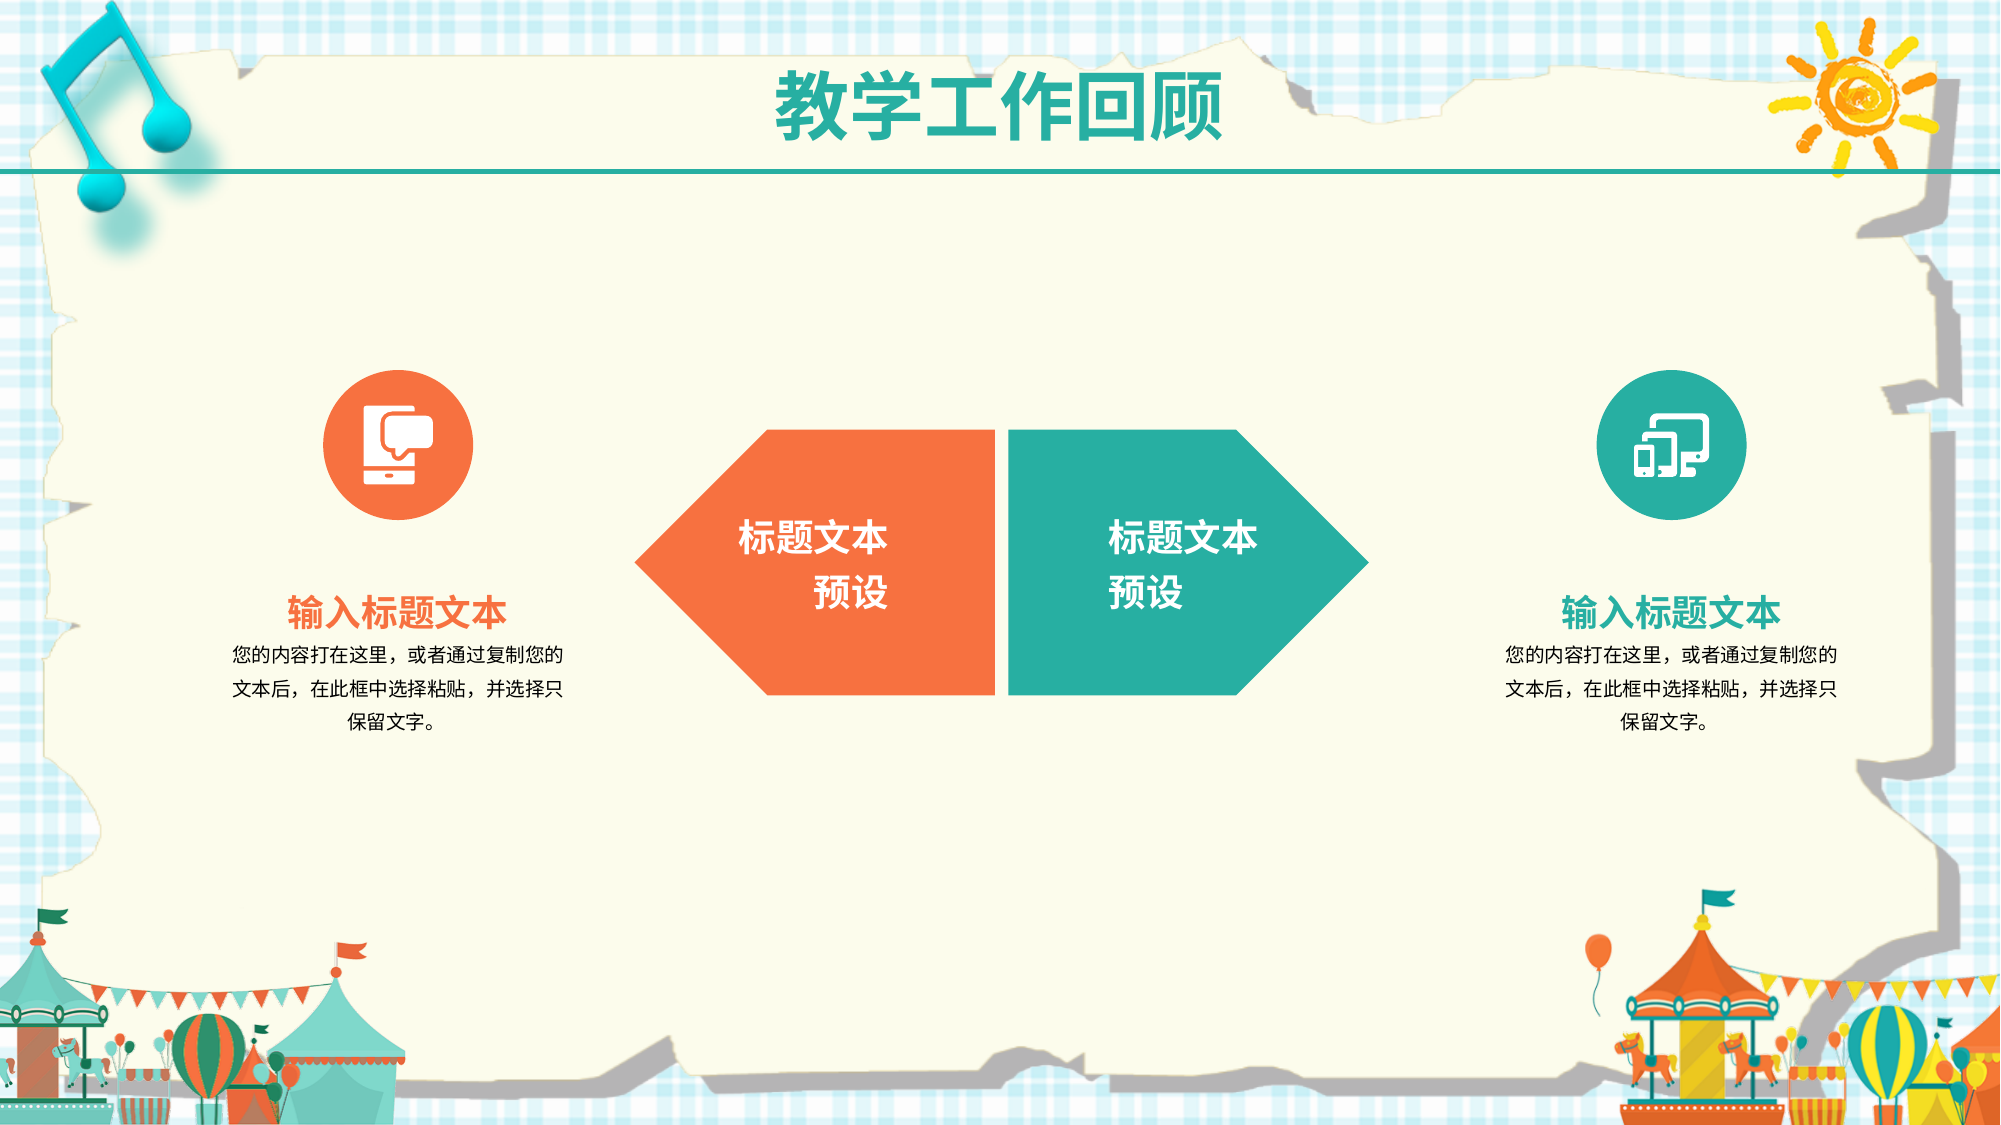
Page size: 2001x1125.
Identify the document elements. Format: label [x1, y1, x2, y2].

text_box [232, 584, 564, 737]
text_box [363, 405, 415, 467]
text_box [384, 415, 433, 457]
text_box [322, 369, 475, 522]
text_box [1595, 369, 1748, 522]
text_box [1505, 584, 1838, 737]
text_box [634, 429, 1369, 696]
picture [0, 0, 2001, 1125]
text_box [1642, 431, 1678, 477]
text_box [1634, 444, 1655, 477]
text_box [363, 470, 415, 485]
text_box [1649, 413, 1710, 477]
